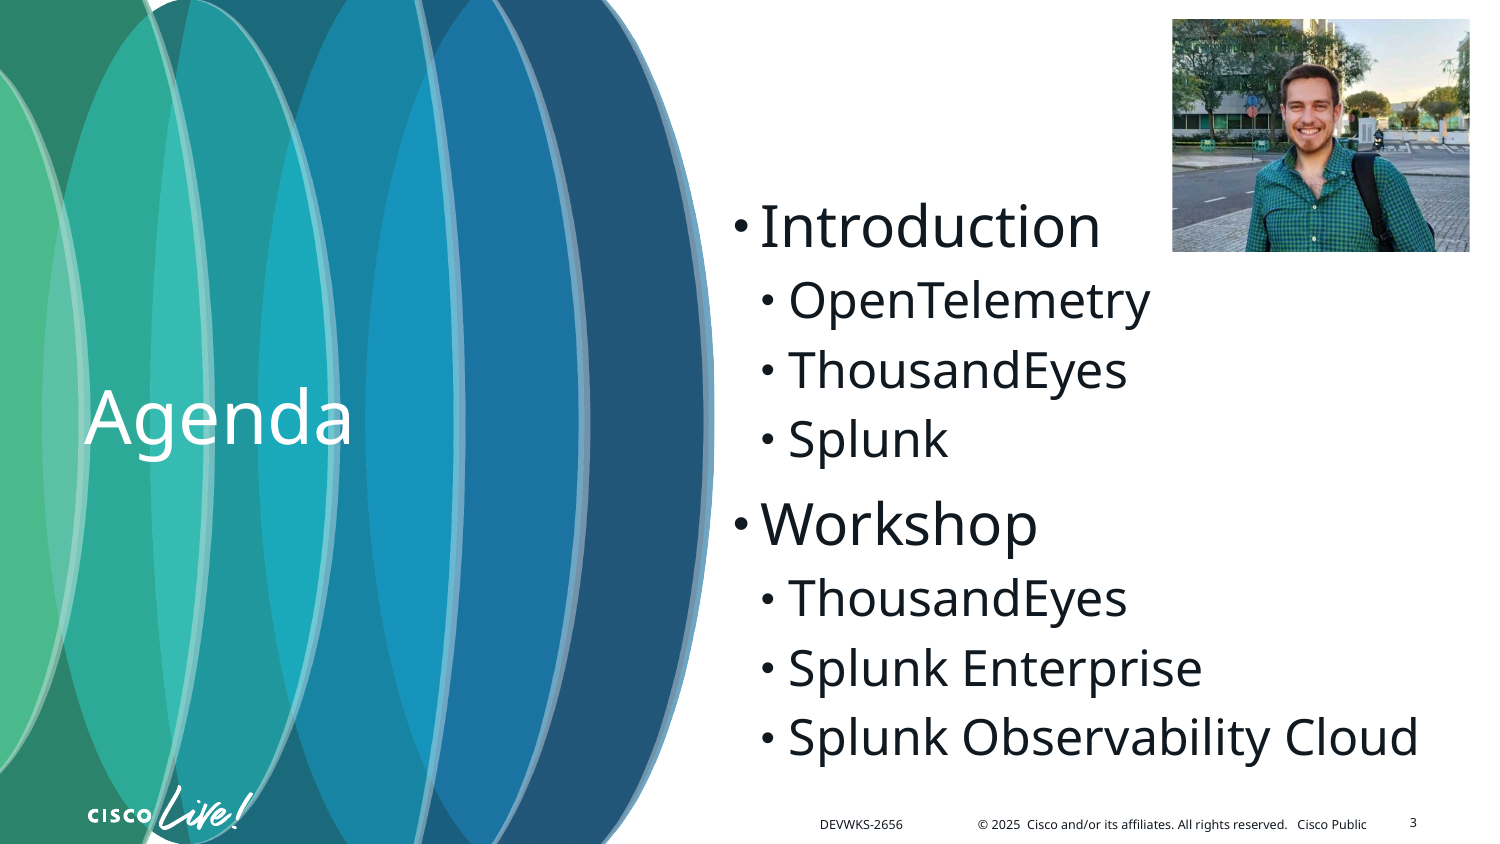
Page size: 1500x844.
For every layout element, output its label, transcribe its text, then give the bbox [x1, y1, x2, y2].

footer DEVWKS-2656 [809, 811, 982, 838]
list Introduction OpenTelemetry ThousandEyes Splunk Workshop ThousandEyes Splunk Enterprise Splunk Observability Cloud [718, 202, 1500, 759]
picture [1172, 19, 1470, 252]
picture [0, 0, 715, 844]
slide_number 3 [1373, 800, 1432, 844]
title Agenda [69, 339, 644, 505]
